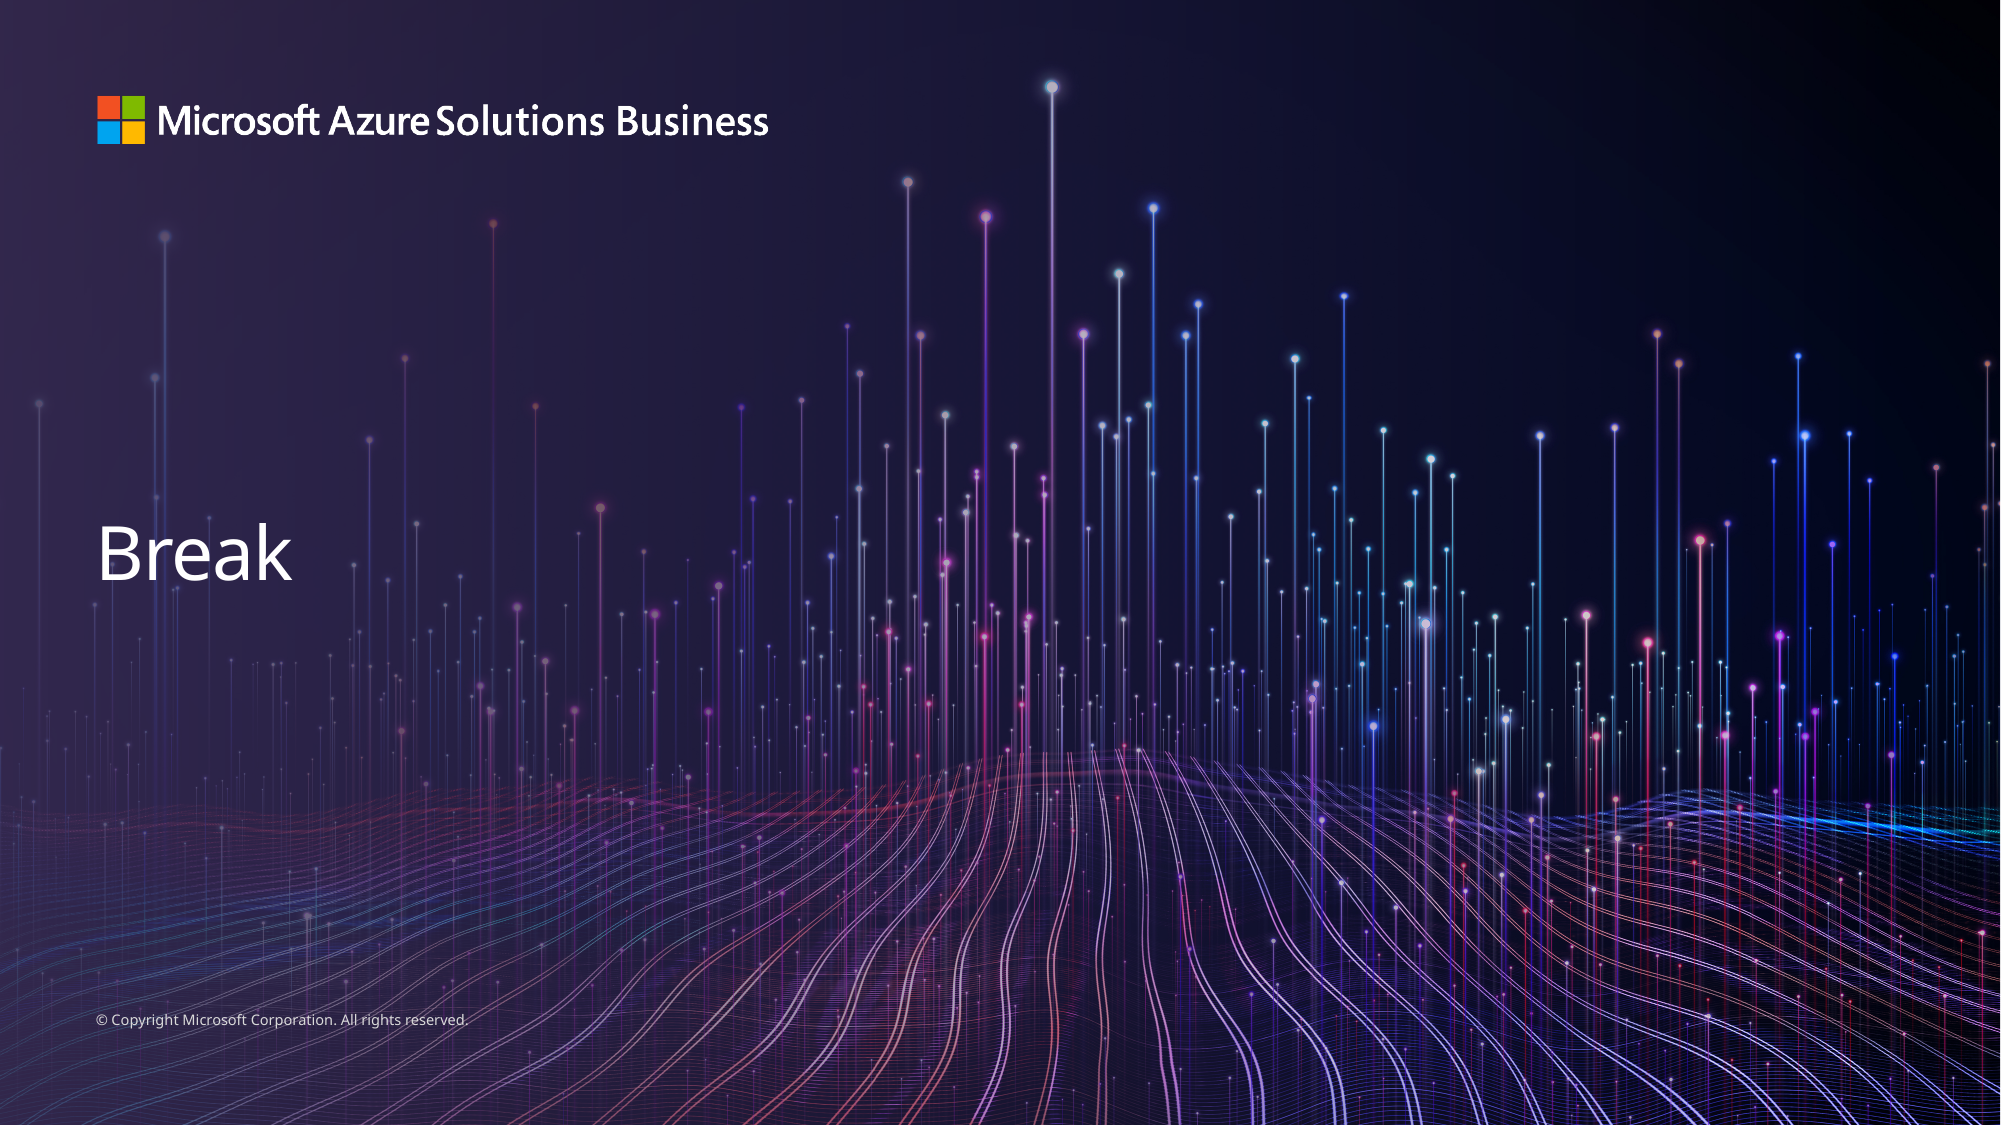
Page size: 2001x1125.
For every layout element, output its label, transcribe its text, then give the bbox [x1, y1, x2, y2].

text_box Break [80, 498, 1581, 580]
picture [1266, 0, 2001, 1125]
picture [89, 91, 776, 148]
